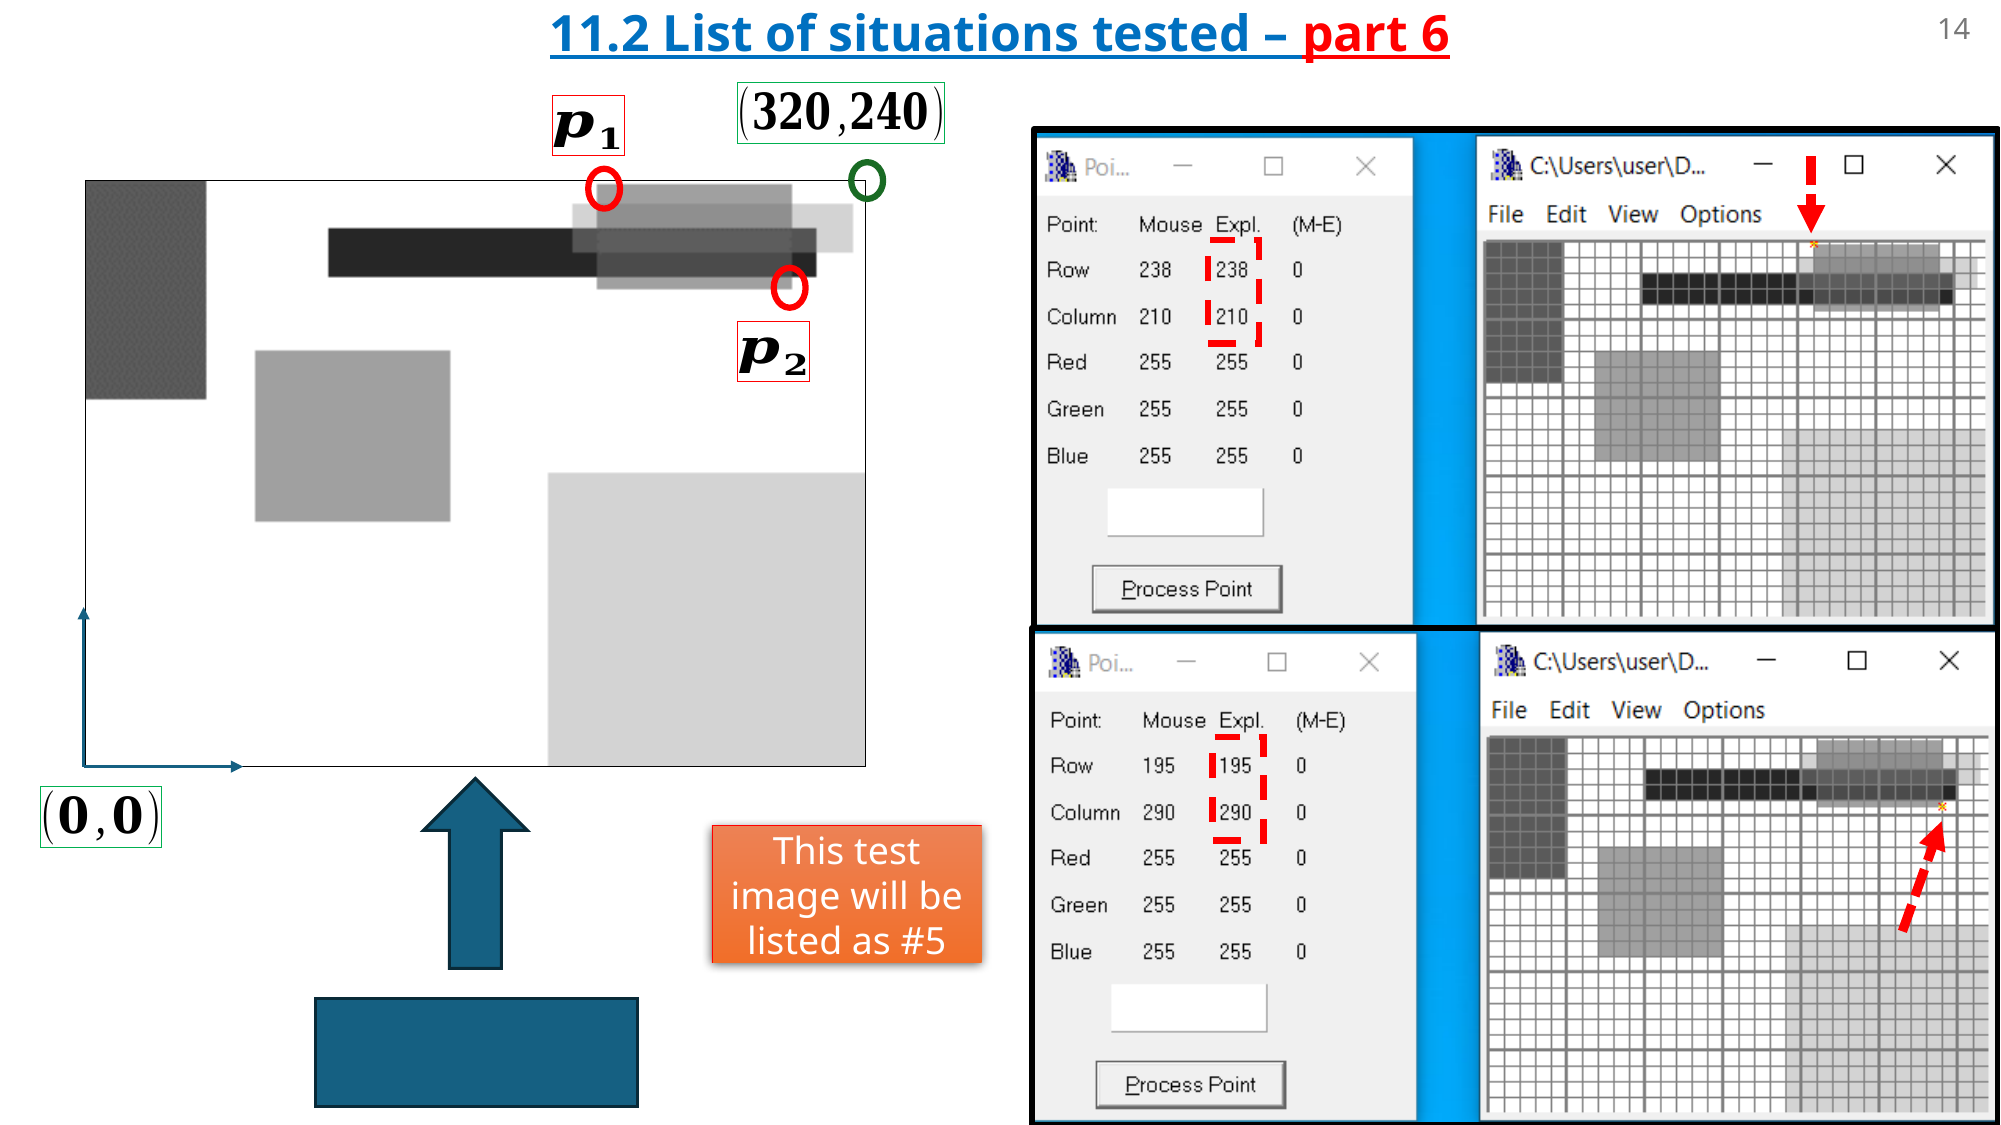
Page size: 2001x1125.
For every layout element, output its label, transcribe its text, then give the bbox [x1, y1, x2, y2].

text_box [851, 162, 884, 199]
picture [1034, 132, 1996, 1123]
text_box [589, 168, 619, 180]
text_box This test image will be listed as #5 [711, 825, 982, 963]
text_box 11.2 List of situations tested – part 6 [500, 0, 1500, 71]
picture [84, 180, 867, 767]
slide_number 14 [1922, 0, 2000, 60]
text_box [1901, 820, 1943, 932]
text_box [419, 776, 532, 970]
